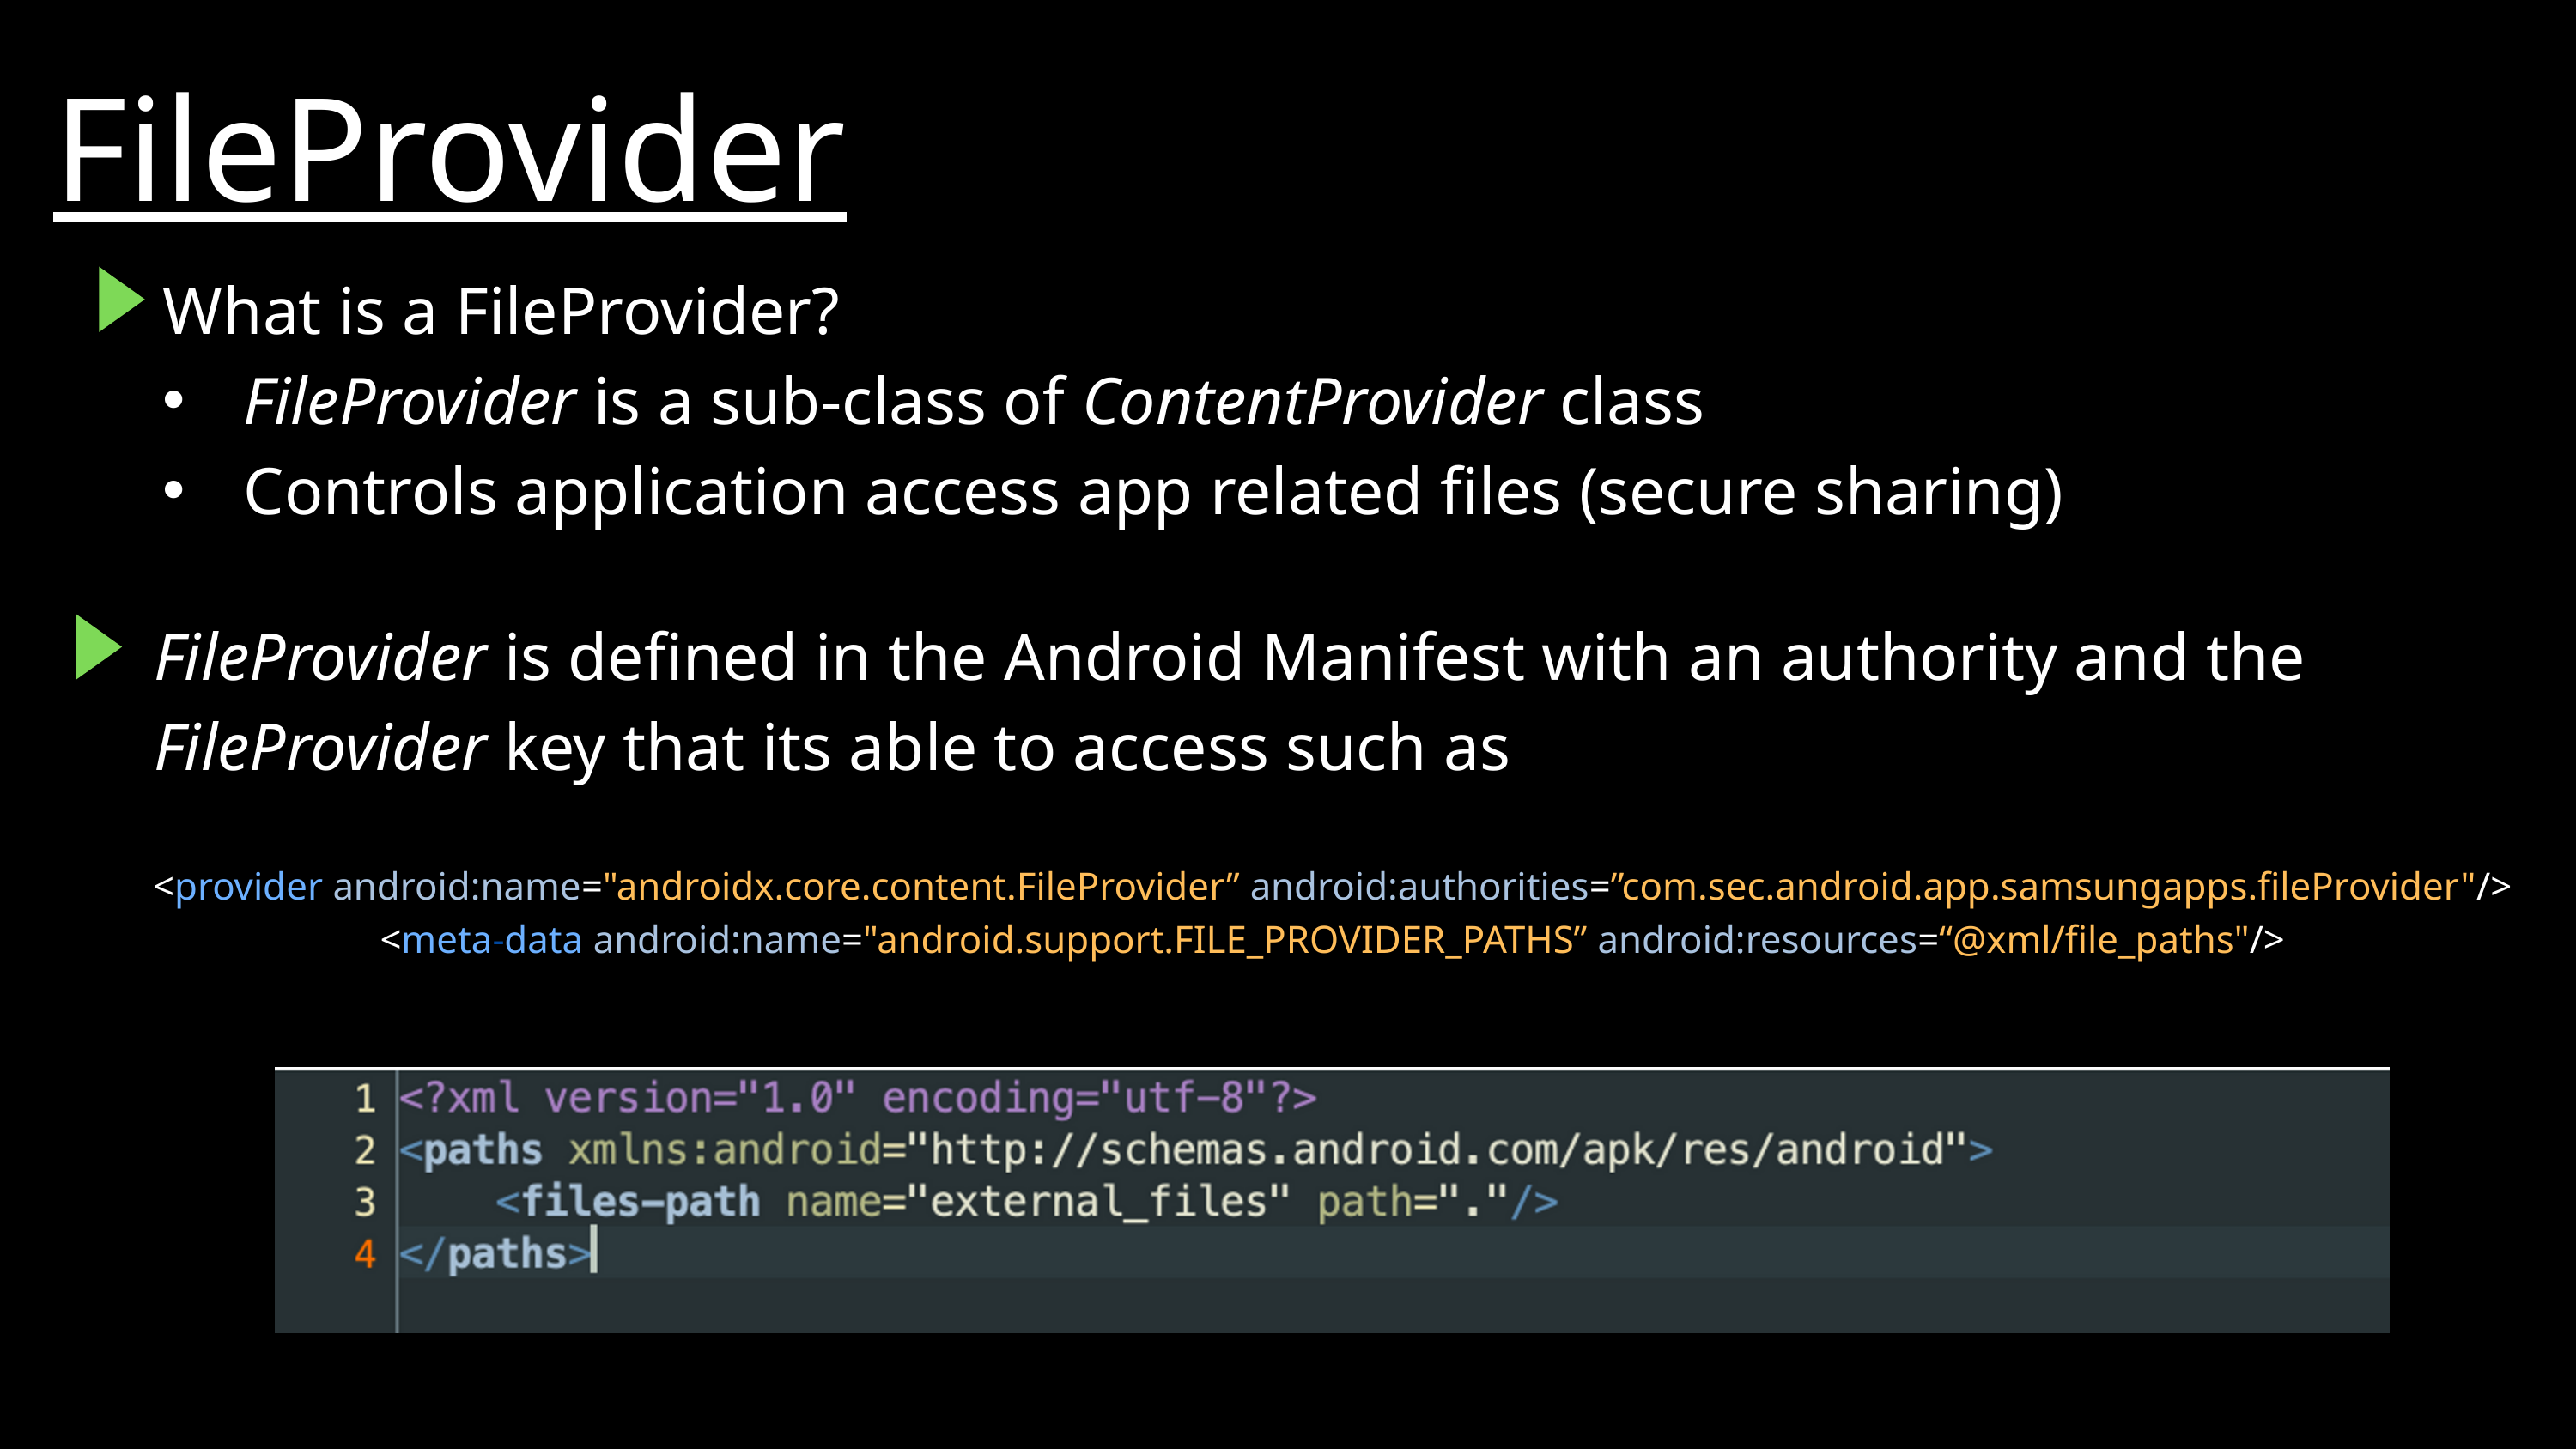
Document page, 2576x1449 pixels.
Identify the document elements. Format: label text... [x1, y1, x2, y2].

text_box What is a FileProvider? FileProvider is a sub-class of ContentProvider class Controls application access app related files (secure sharing) [163, 257, 2432, 528]
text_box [88, 276, 155, 323]
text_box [66, 623, 132, 670]
text_box FileProvider [53, 62, 2318, 230]
text_box FileProvider is defined in the Android Manifest with an authority and the FileProvider key that its able to access such as [154, 603, 2422, 855]
picture [275, 1067, 2391, 1333]
text_box <provider android:name="androidx.core.content.FileProvider” android:authorities=”com.sec.android.app.samsungapps.fileProvider"/> <meta-data android:name="android.support.FILE_PROVIDER_PATHS” android:resources=“@xml/file_paths"/> [99, 855, 2566, 961]
